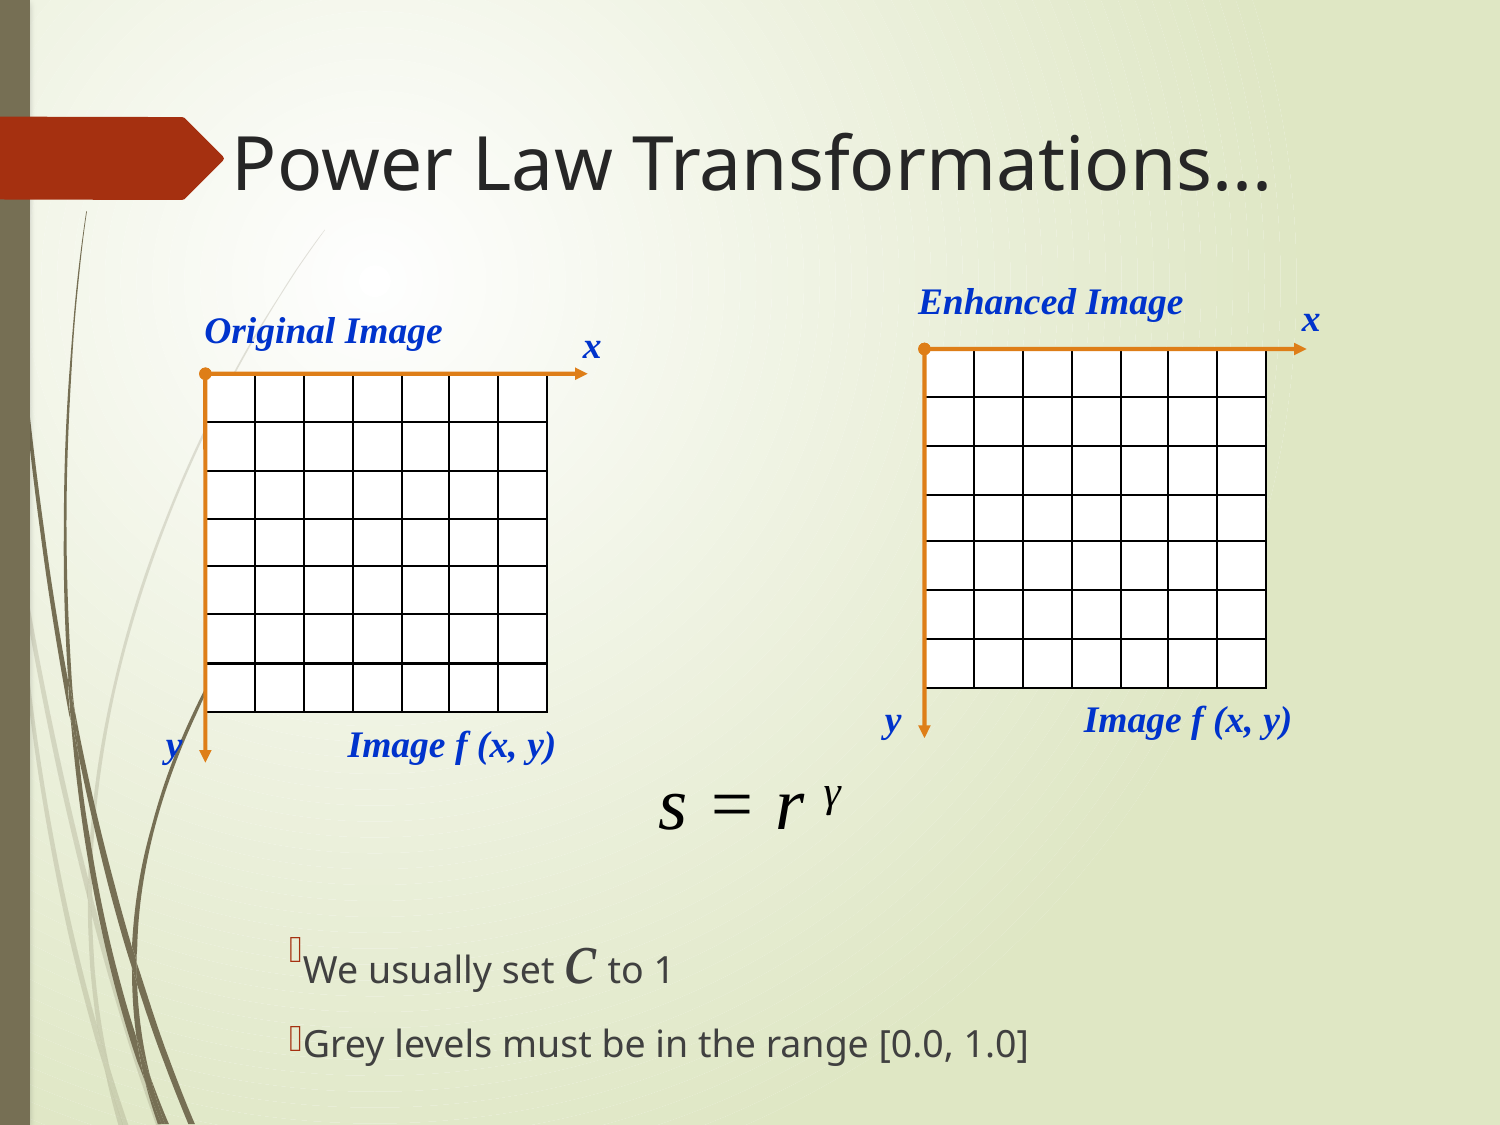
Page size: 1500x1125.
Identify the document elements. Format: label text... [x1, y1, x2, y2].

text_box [150, 298, 618, 774]
title Power Law Transformations... [216, 108, 1298, 224]
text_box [869, 269, 1337, 749]
text_box s = r γ [643, 747, 856, 852]
list We usually set c to 1 Grey levels must be in the range [0.0, 1.0] [274, 901, 1158, 1125]
